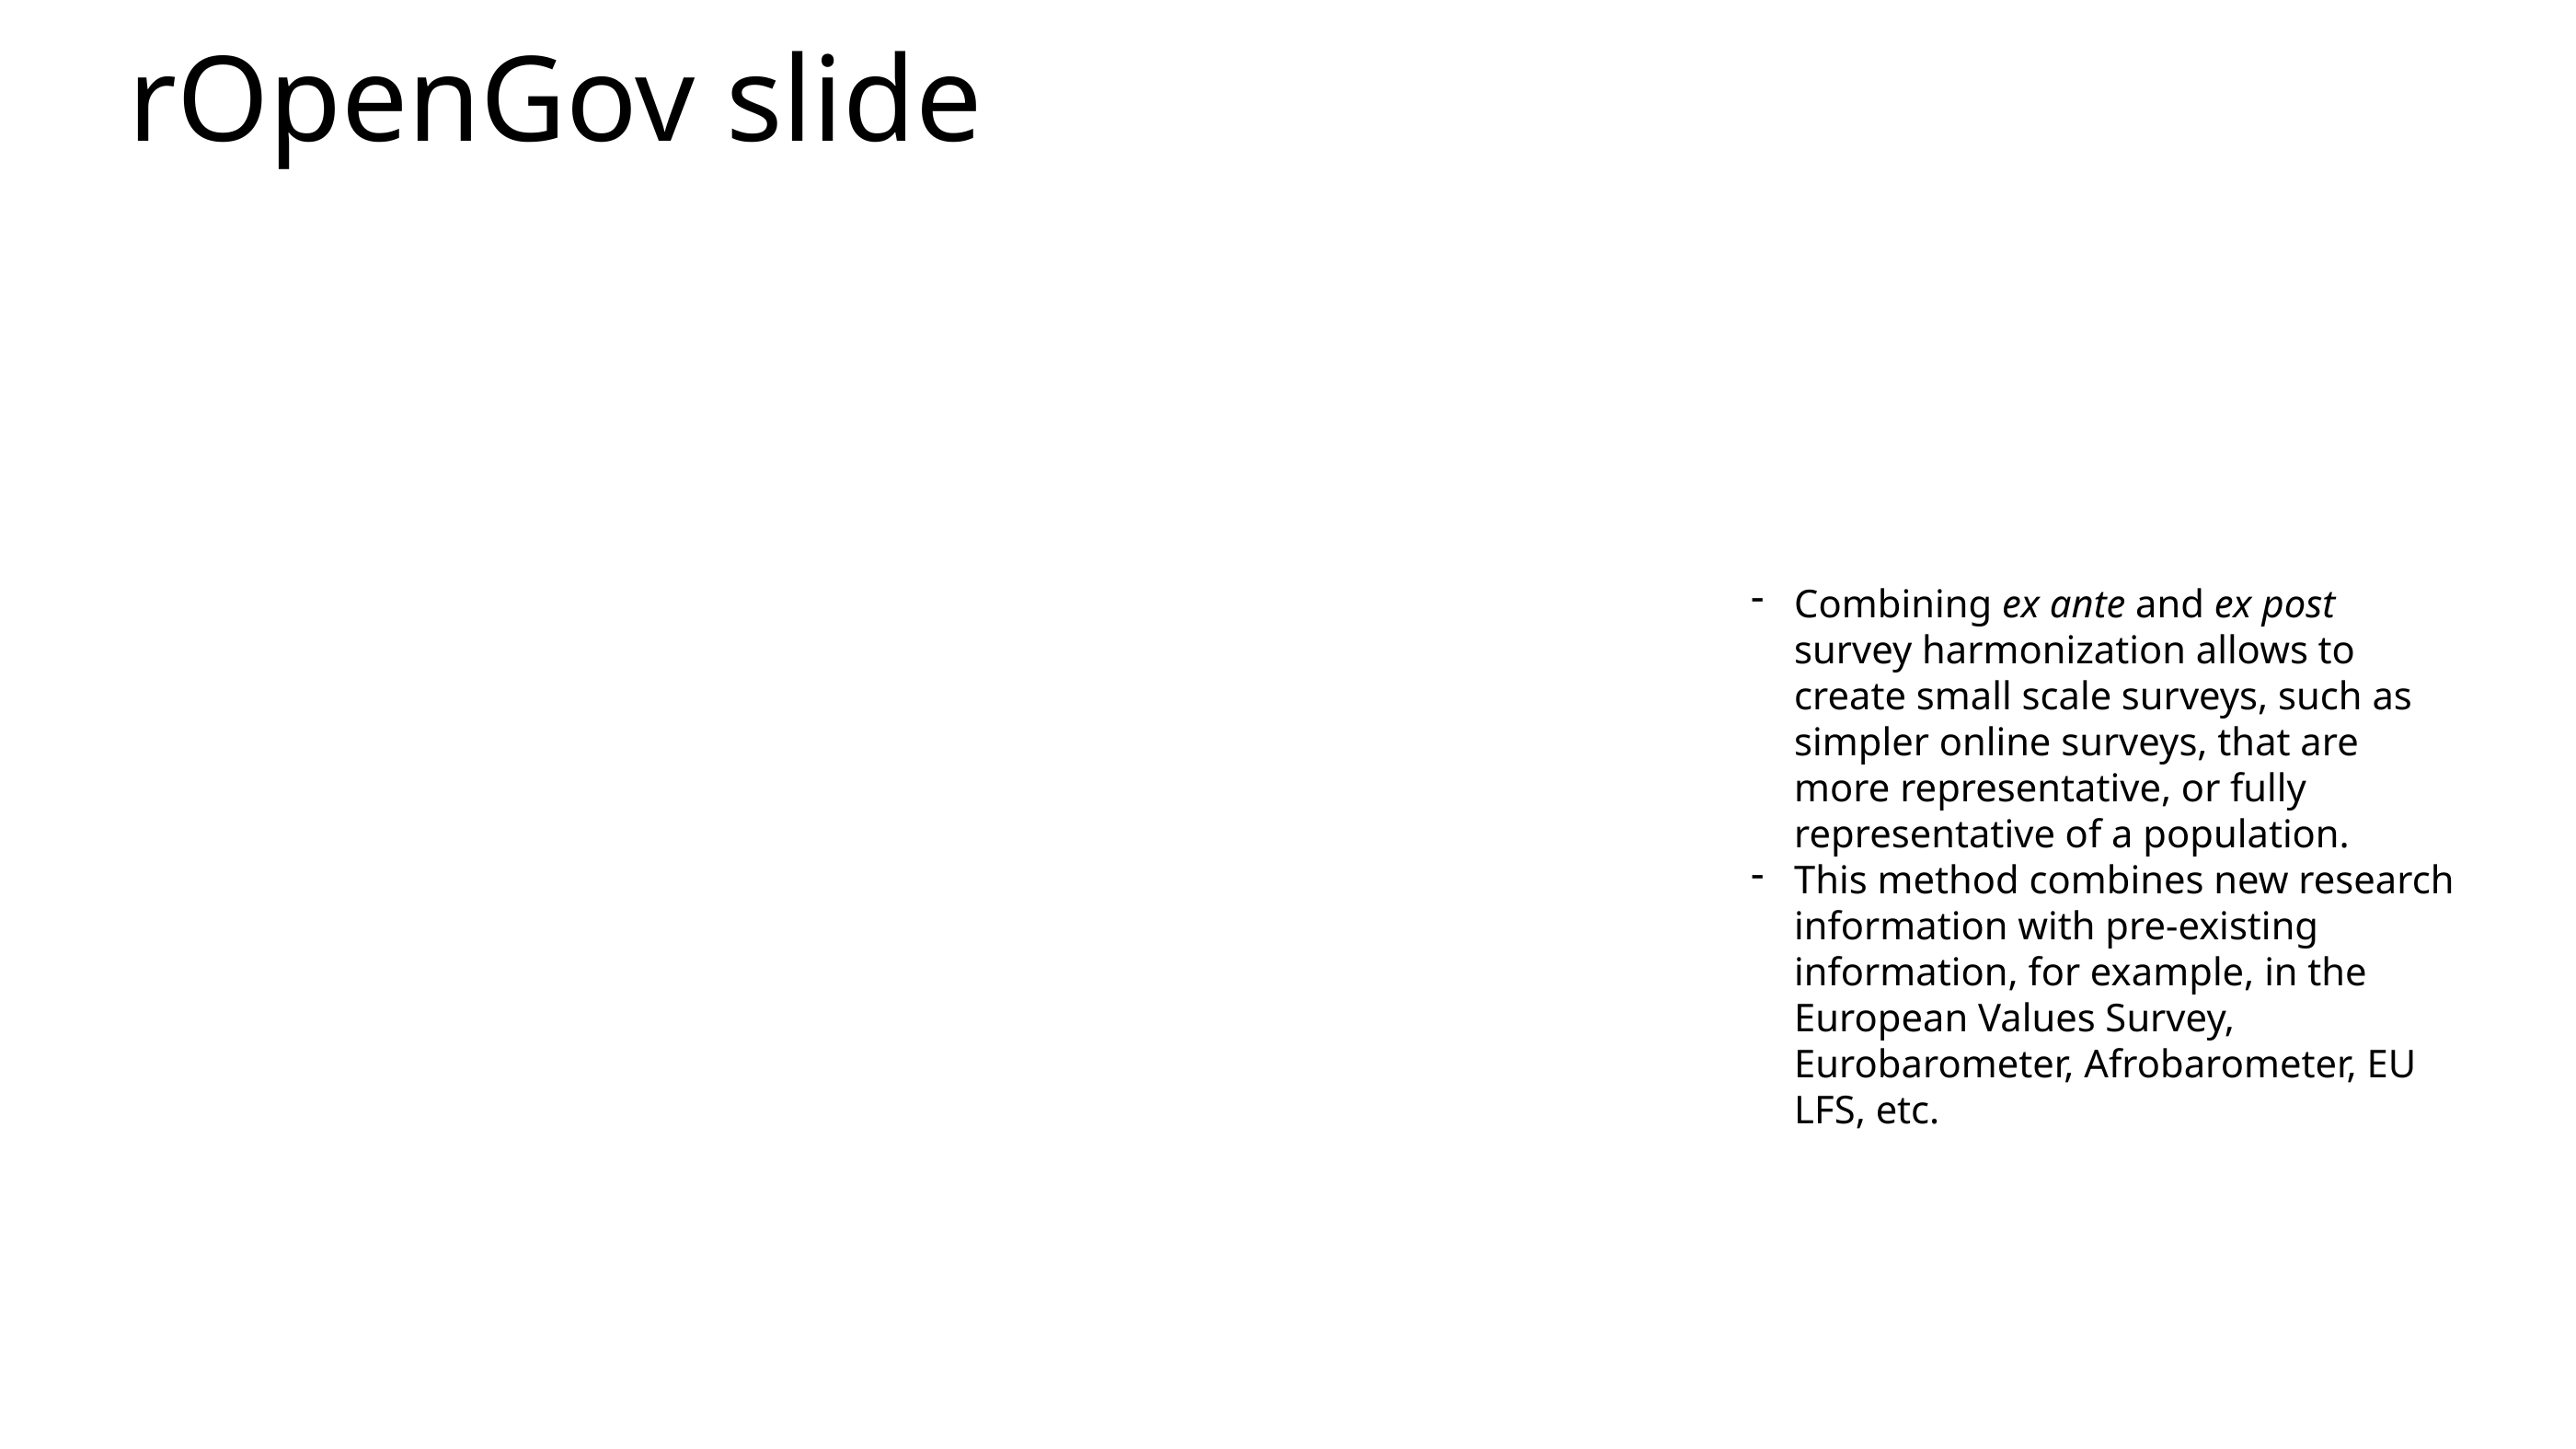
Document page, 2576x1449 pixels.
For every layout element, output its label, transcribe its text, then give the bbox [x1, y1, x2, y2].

title rOpenGov slide [114, 16, 2472, 191]
text_box Combining ex ante and ex post survey harmonization allows to create small scale surveys, such as simpler online surveys, that are more representative, or fully representative of a population. This method combines new research information with pre-existing information, for example, in the European Values Survey, Eurobarometer, Afrobarometer, EU LFS, etc. [1737, 572, 2472, 1226]
